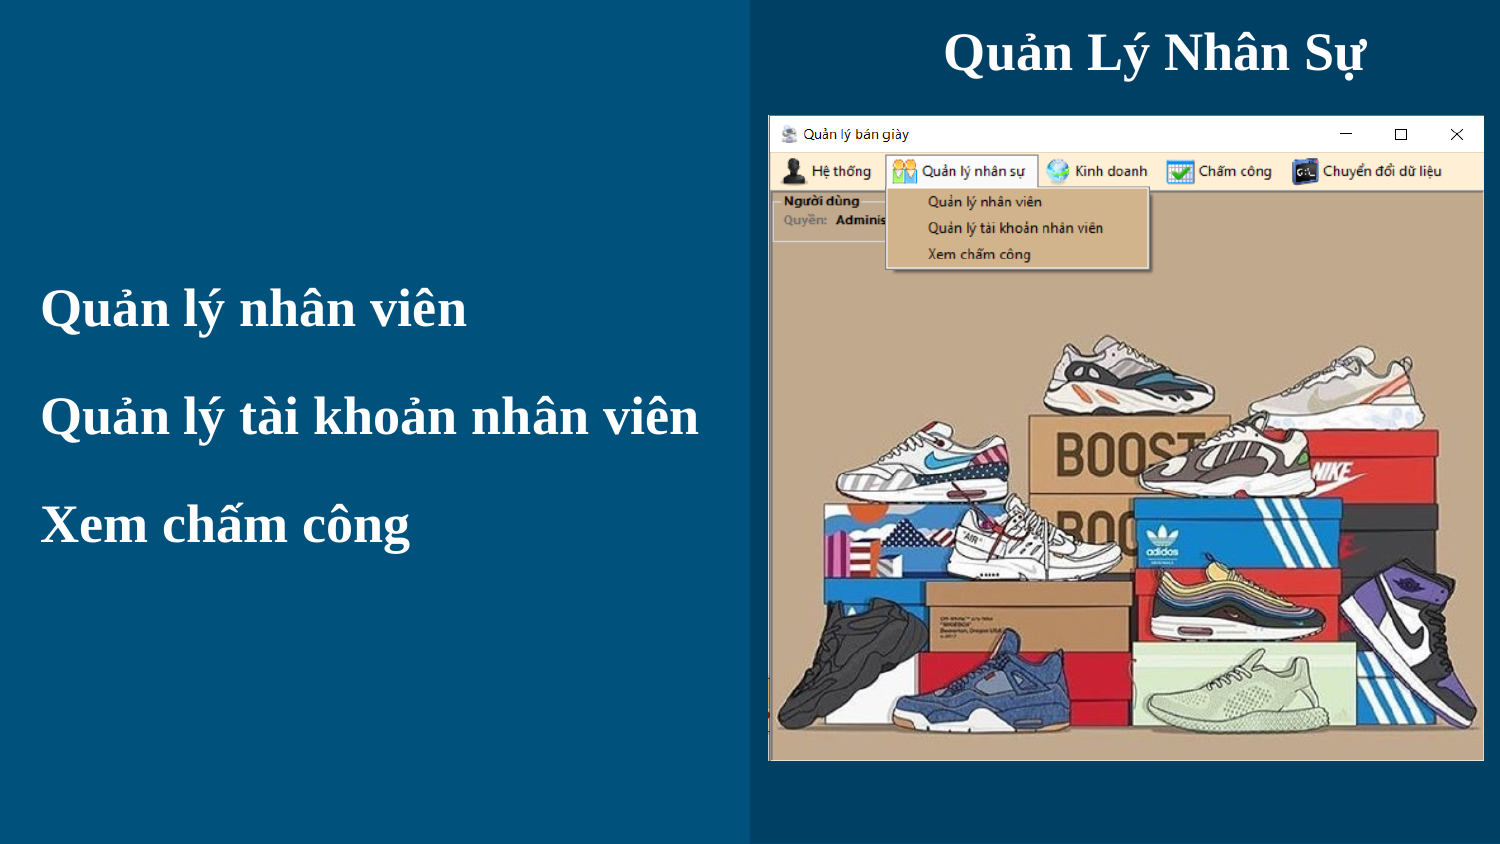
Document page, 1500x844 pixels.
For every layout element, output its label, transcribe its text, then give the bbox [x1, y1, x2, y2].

title Quản Lý Nhân Sự [889, 21, 1423, 76]
list Quản lý nhân viên Quản lý tài khoản nhân viên Xem chấm công [25, 106, 736, 709]
picture [768, 115, 1484, 762]
